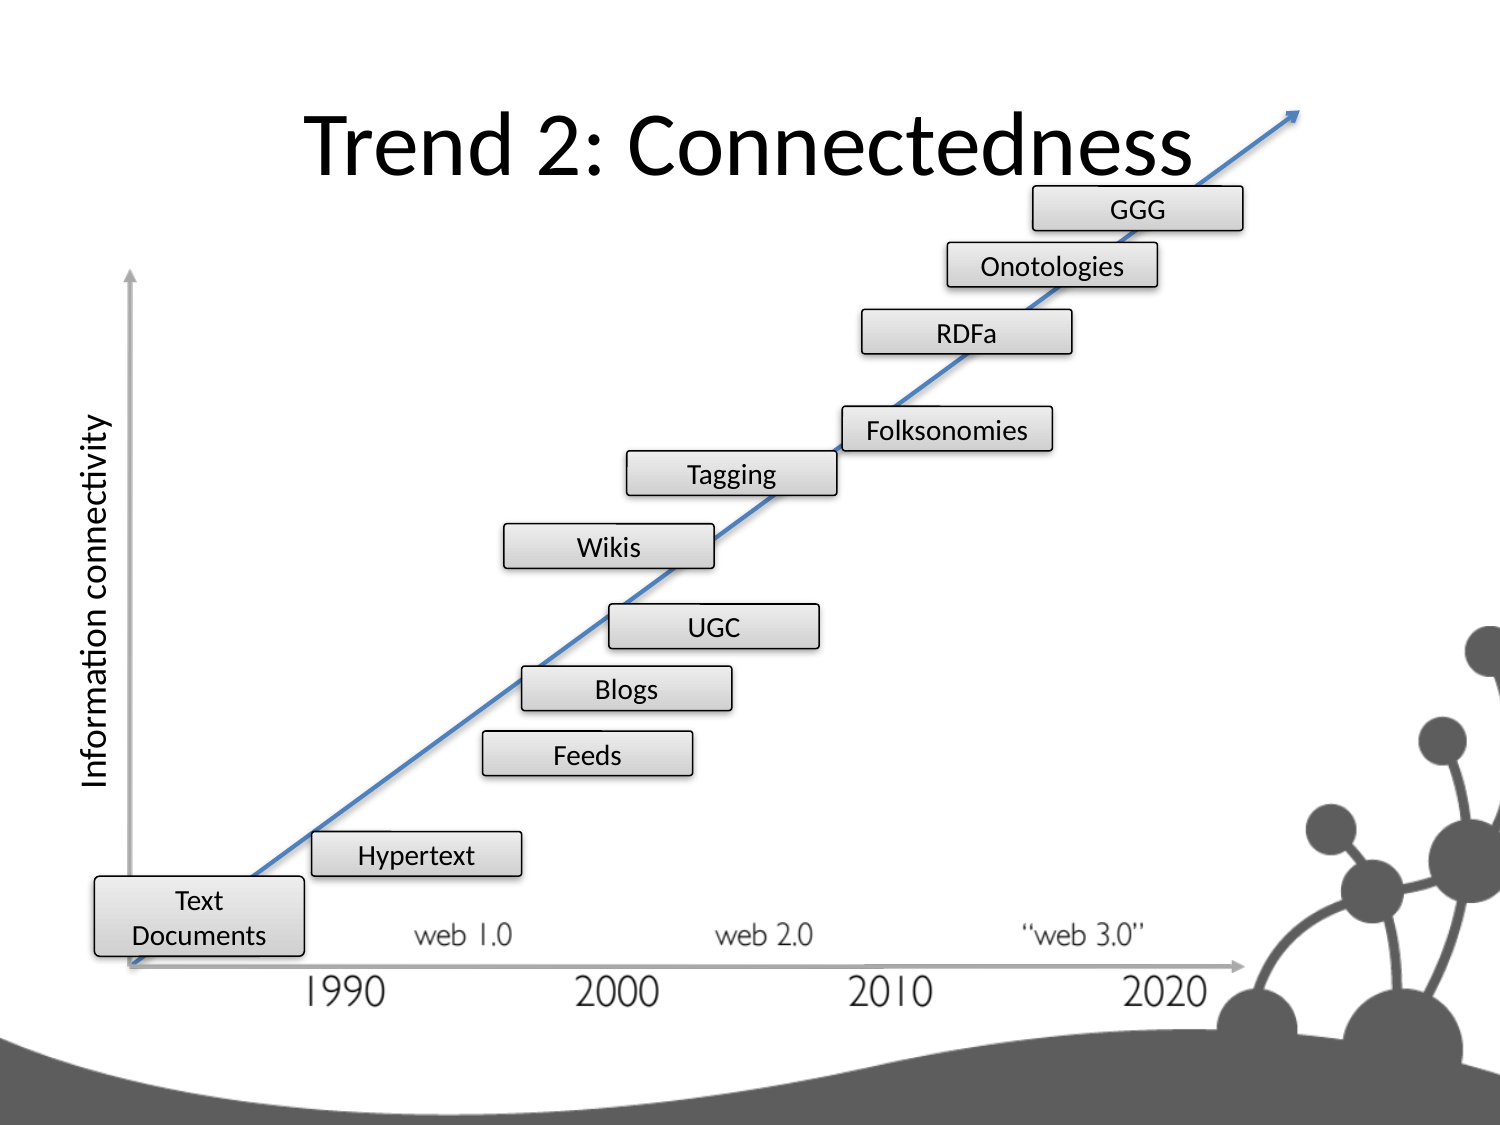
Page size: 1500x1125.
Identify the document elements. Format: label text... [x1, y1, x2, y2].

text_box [129, 110, 1301, 943]
text_box Information connectivity [60, 400, 117, 804]
text_box Text Documents [93, 875, 117, 958]
title Trend 2: Connectedness [75, 45, 1425, 233]
picture [122, 264, 1301, 1052]
